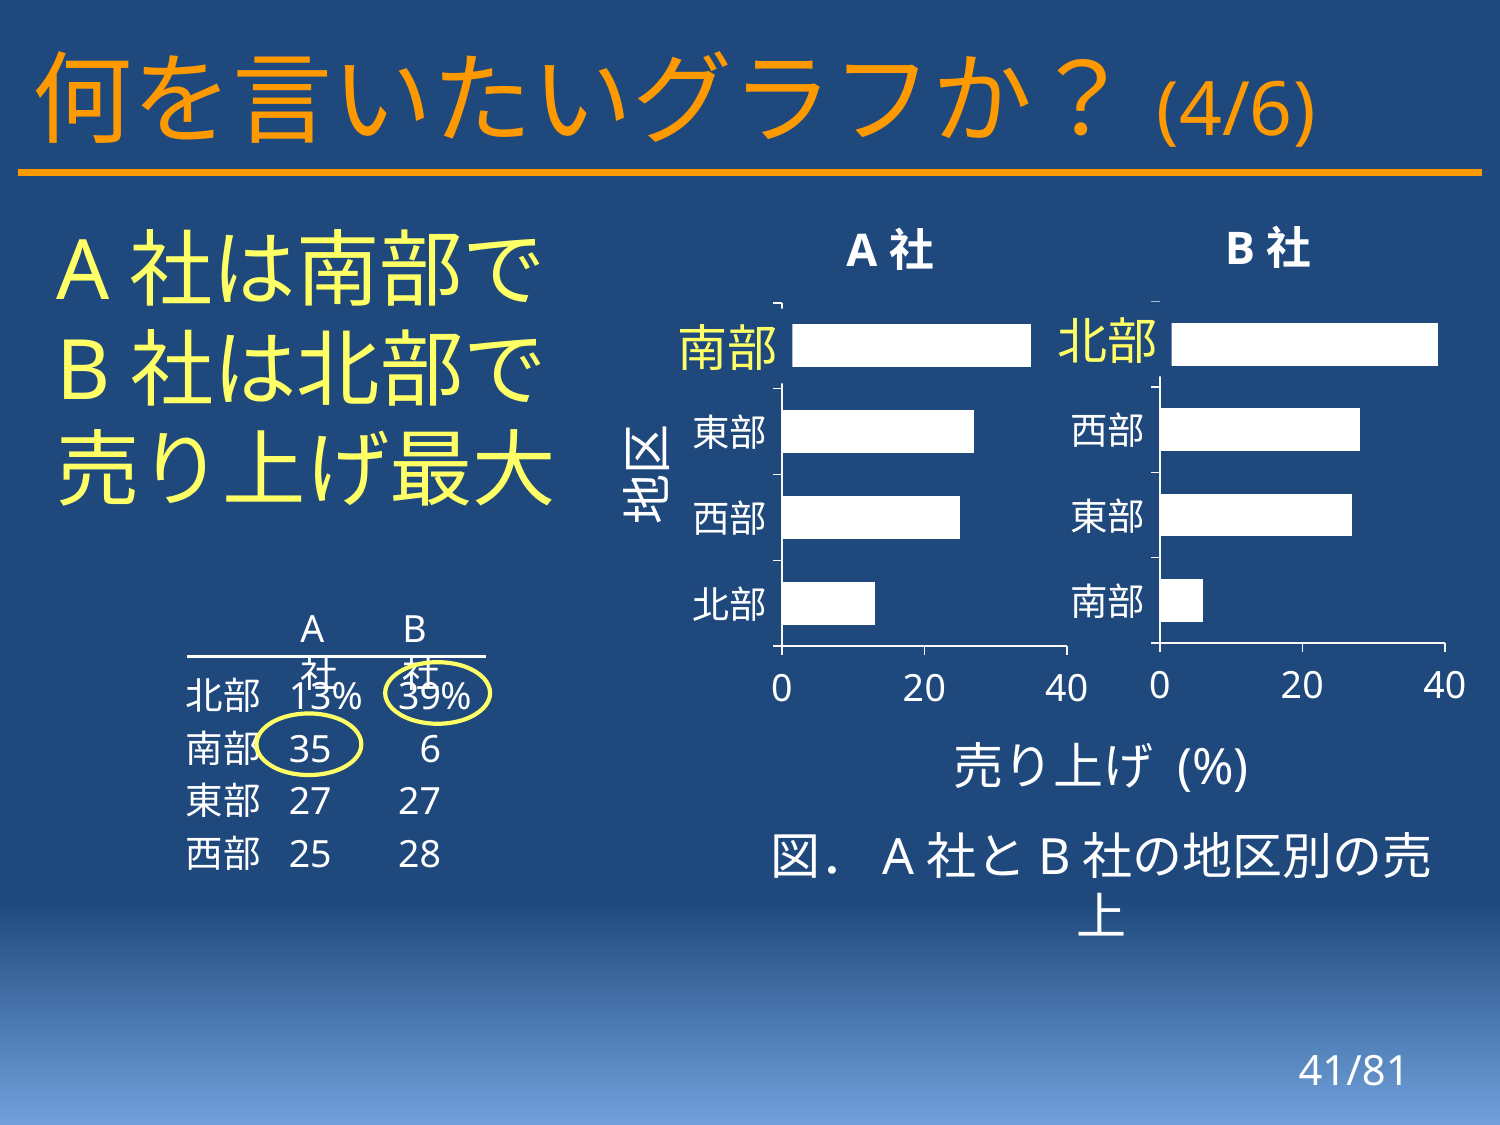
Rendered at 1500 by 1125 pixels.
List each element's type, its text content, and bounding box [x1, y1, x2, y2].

slide_number 41/81 [1074, 1042, 1425, 1103]
text_box A社は南部で B社は北部で 売り上げ最大 [41, 208, 668, 524]
chart [683, 184, 1476, 724]
text_box 地区 [608, 310, 678, 640]
text_box 売り上げ (%) [936, 729, 1266, 803]
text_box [170, 597, 495, 867]
title 何を言いたいグラフか？(4/6) [17, 30, 1425, 161]
text_box 図．A社とB社の地区別の売上 [749, 817, 1453, 953]
